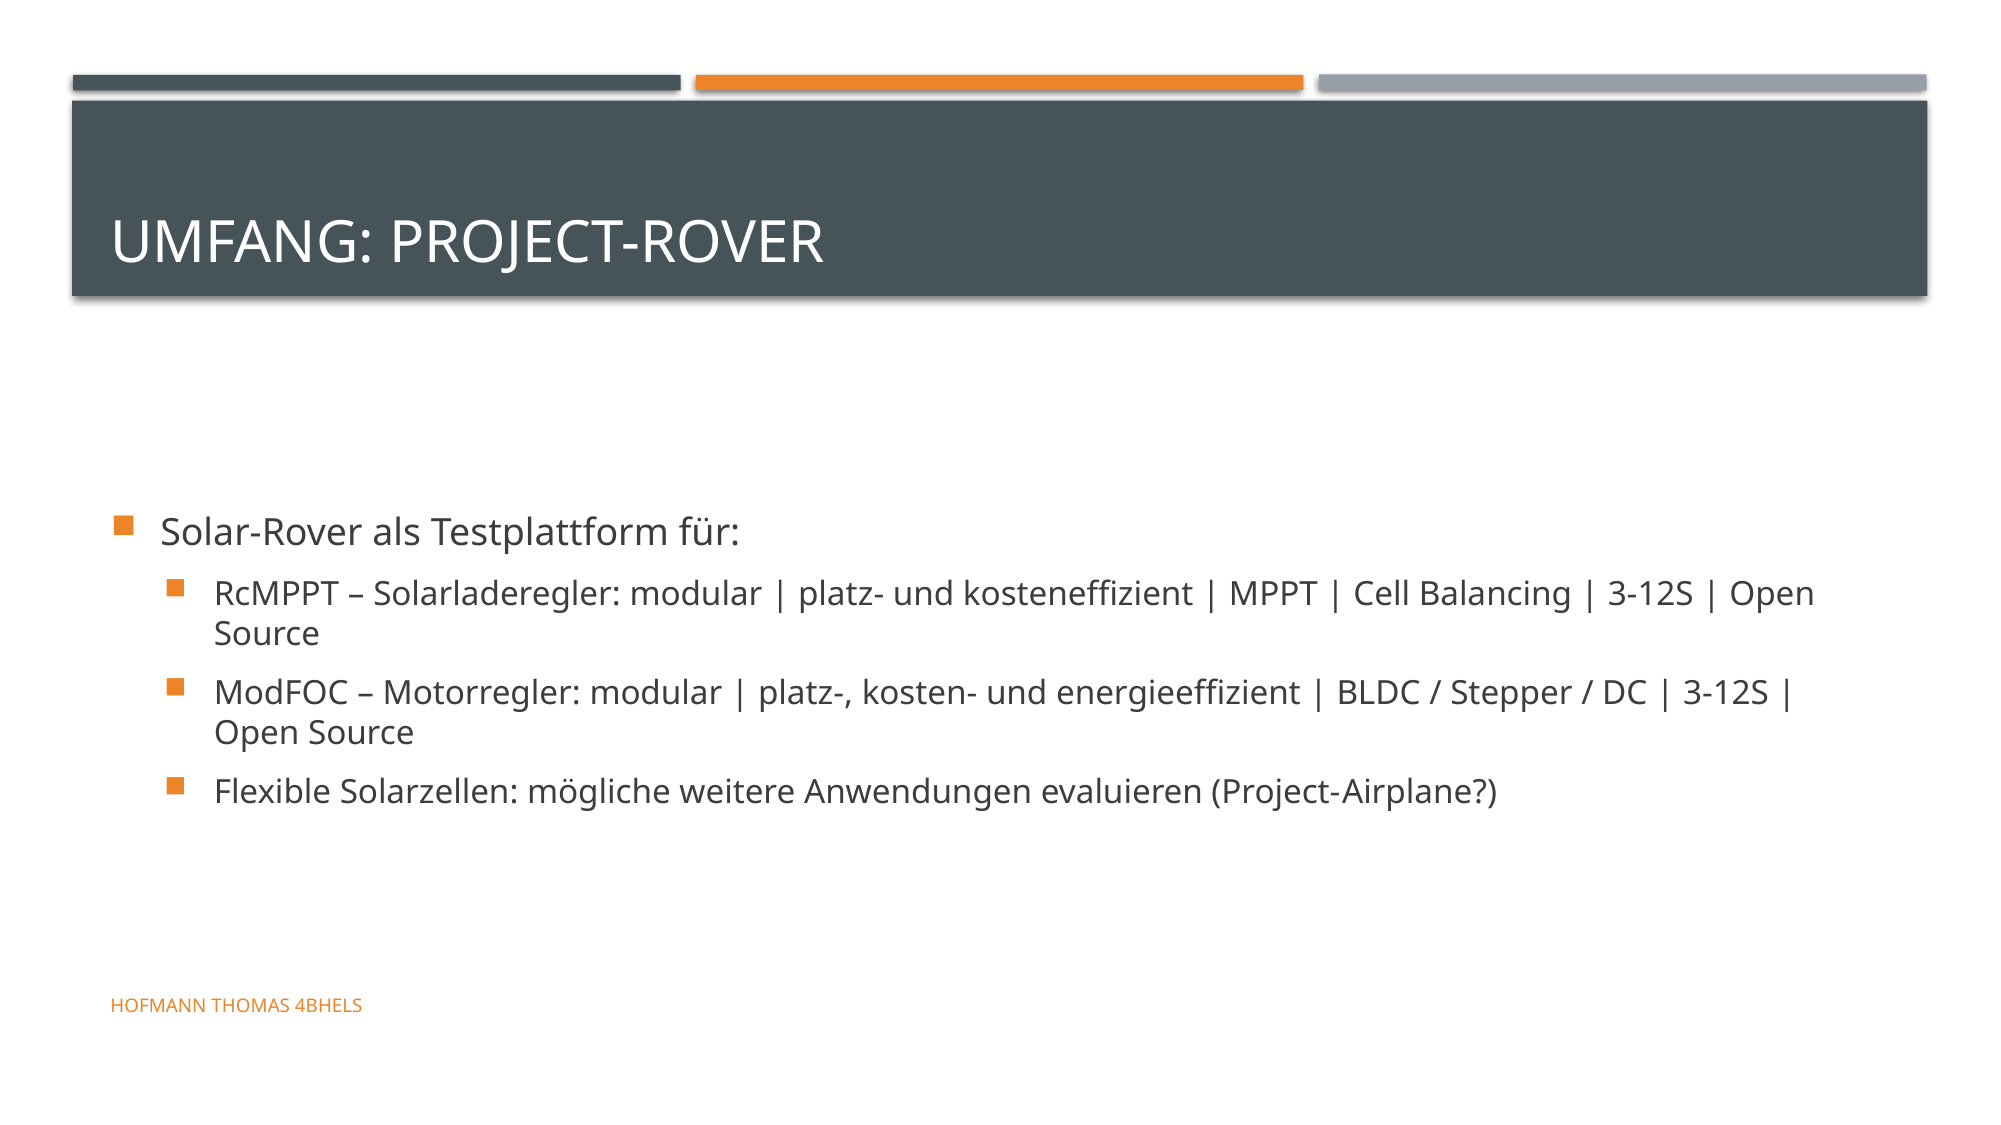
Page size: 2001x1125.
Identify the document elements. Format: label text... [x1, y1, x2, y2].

list Solar-Rover als Testplattform für: RcMPPT – Solarladeregler: modular | platz- und kosteneffizient | MPPT | Cell Balancing | 3-12S | Open Source ModFOC – Motorregler: modular | platz-, kosten- und energieeffizient | BLDC / Stepper / DC | 3-12S | Open Source Flexible Solarzellen: mögliche weitere Anwendungen evaluieren (Project-Airplane?) [95, 357, 1905, 962]
footer Hofmann Thomas 4BHELS [95, 976, 1230, 1037]
title Umfang: Project-Rover [95, 115, 1905, 282]
